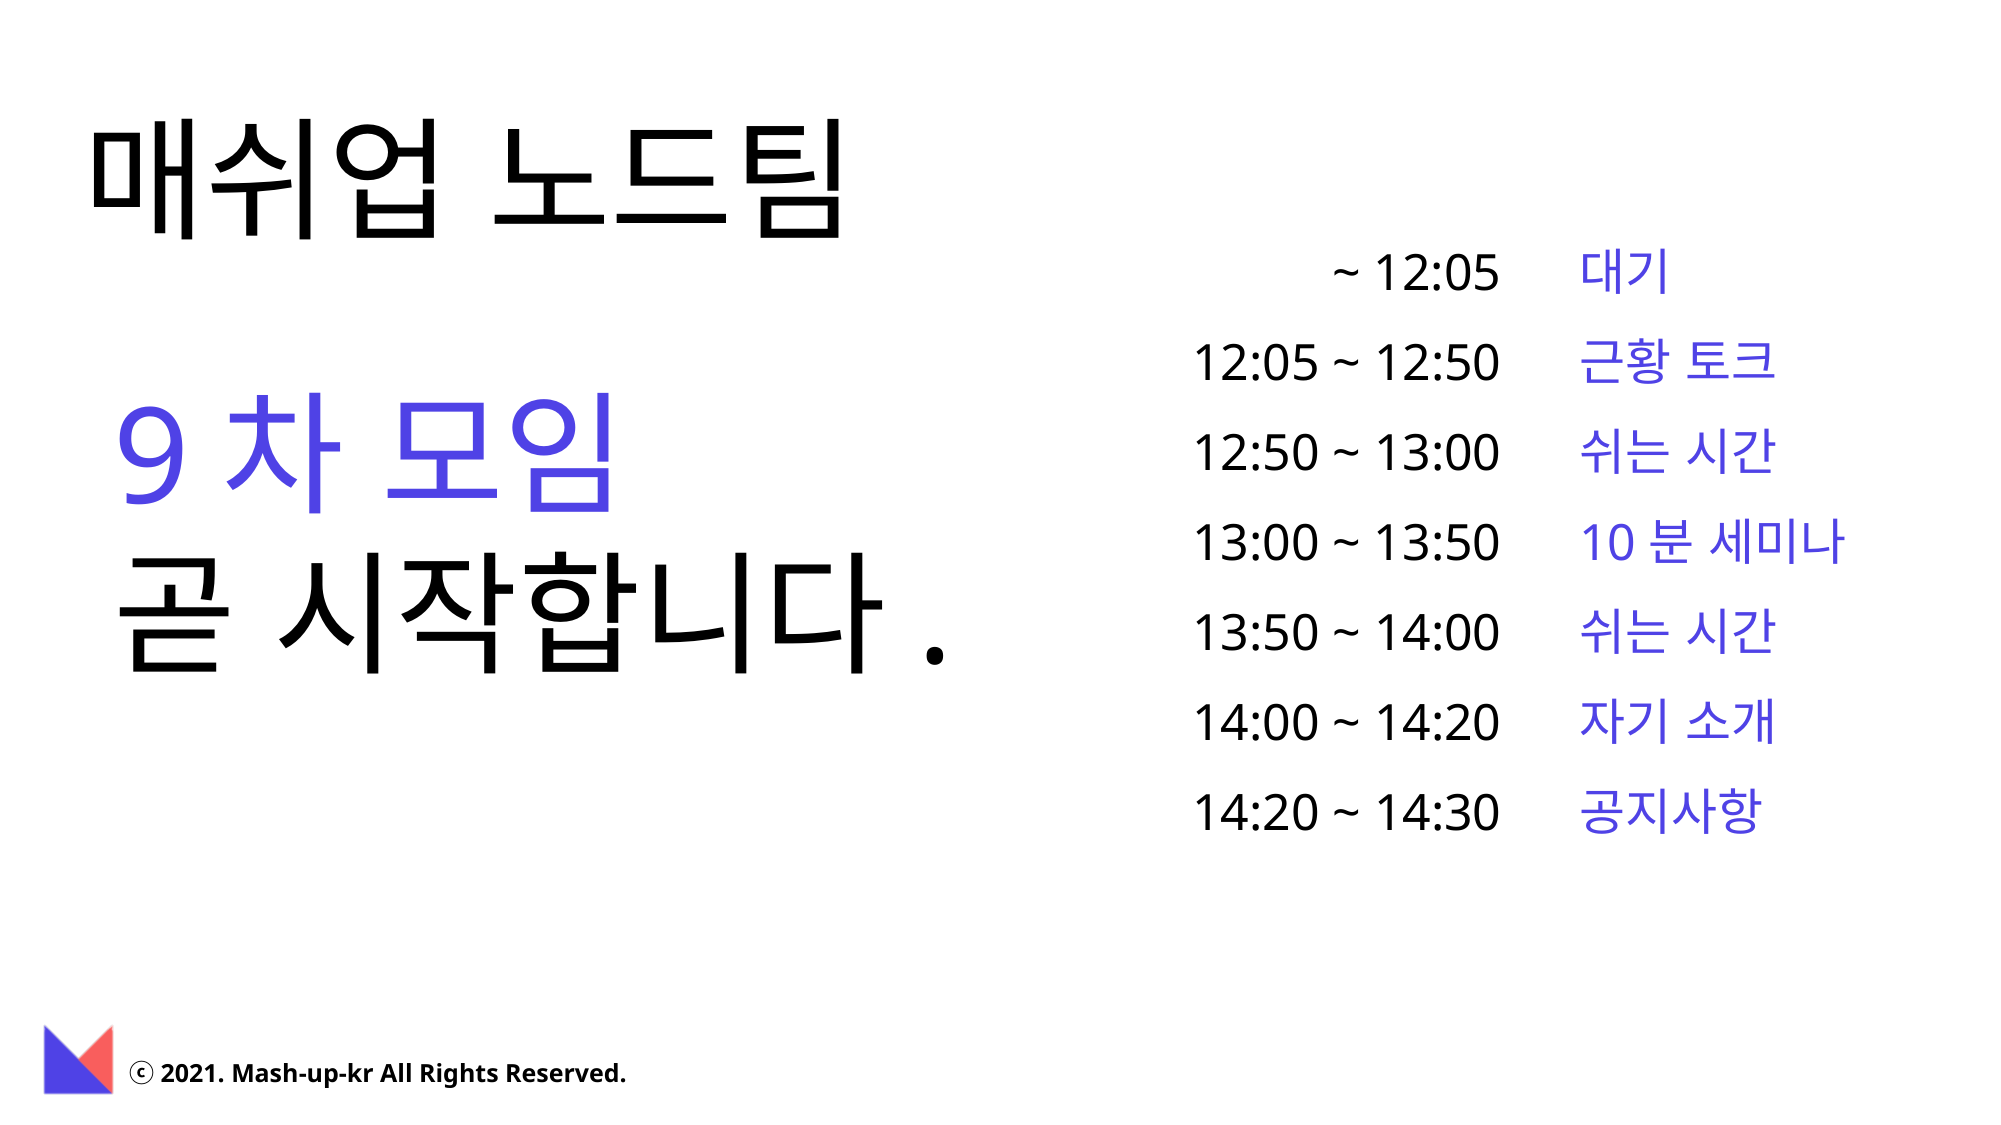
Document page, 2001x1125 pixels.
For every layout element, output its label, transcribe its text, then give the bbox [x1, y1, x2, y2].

text_box 매쉬업 노드팀 [68, 88, 871, 264]
picture [41, 1024, 115, 1096]
text_box 대기 근황 토크 쉬는 시간 10분 세미나 쉬는 시간 자기 소개 공지사항 [1564, 203, 1862, 848]
text_box ~ 12:05 12:05 ~ 12:50 12:50 ~ 13:00 13:00 ~ 13:50 13:50 ~ 14:00 14:00 ~ 14:20 14:20 ~ 14:30 [1177, 203, 1517, 848]
text_box 9차 모임 곧 시작합니다. [98, 363, 969, 698]
text_box ⓒ 2021. Mash-up-kr All Rights Reserved. [115, 1049, 643, 1095]
